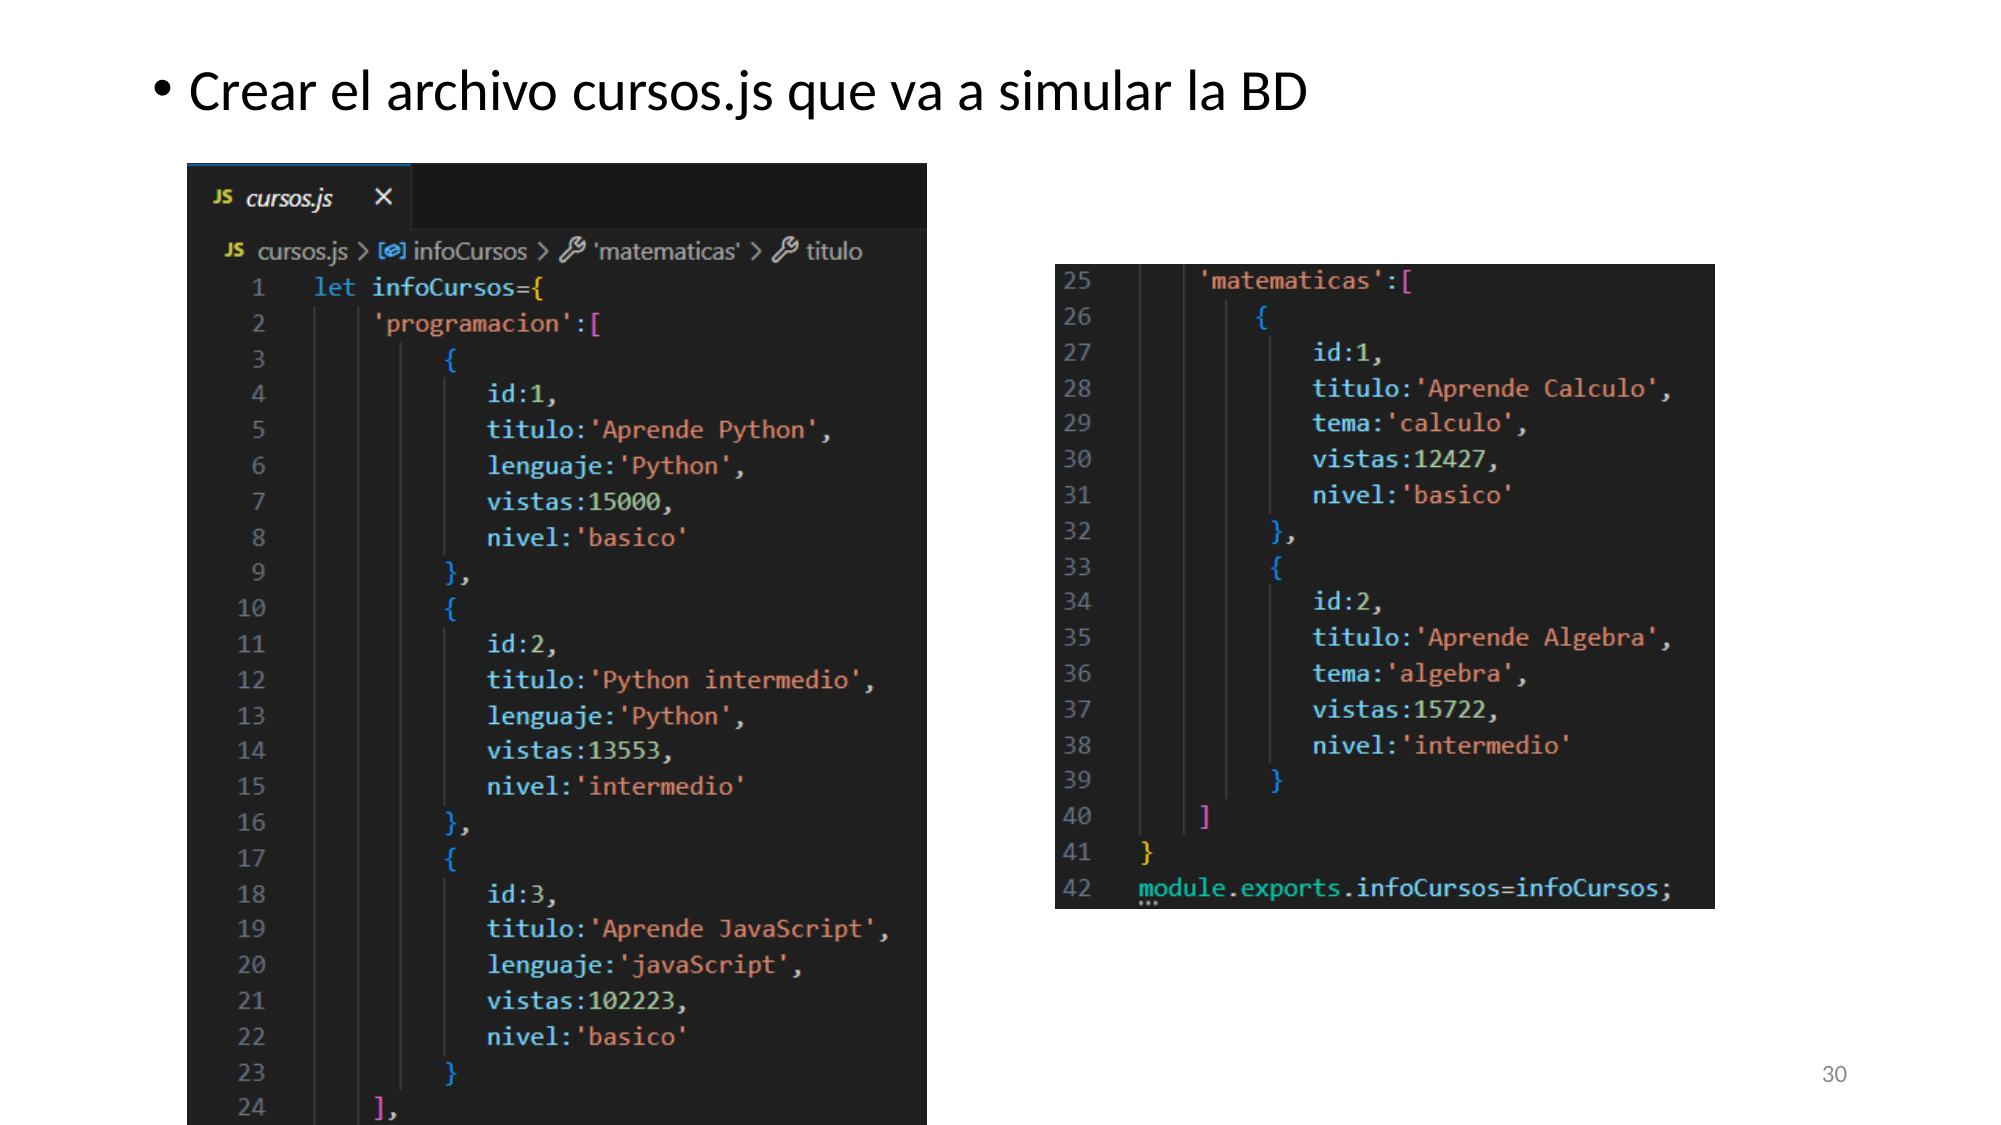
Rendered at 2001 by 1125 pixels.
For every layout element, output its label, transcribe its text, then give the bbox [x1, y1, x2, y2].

list Crear el archivo cursos.js que va a simular la BD [137, 52, 1763, 1014]
slide_number 30 [1412, 1042, 1863, 1103]
picture [1055, 264, 1715, 909]
picture [187, 163, 927, 1125]
